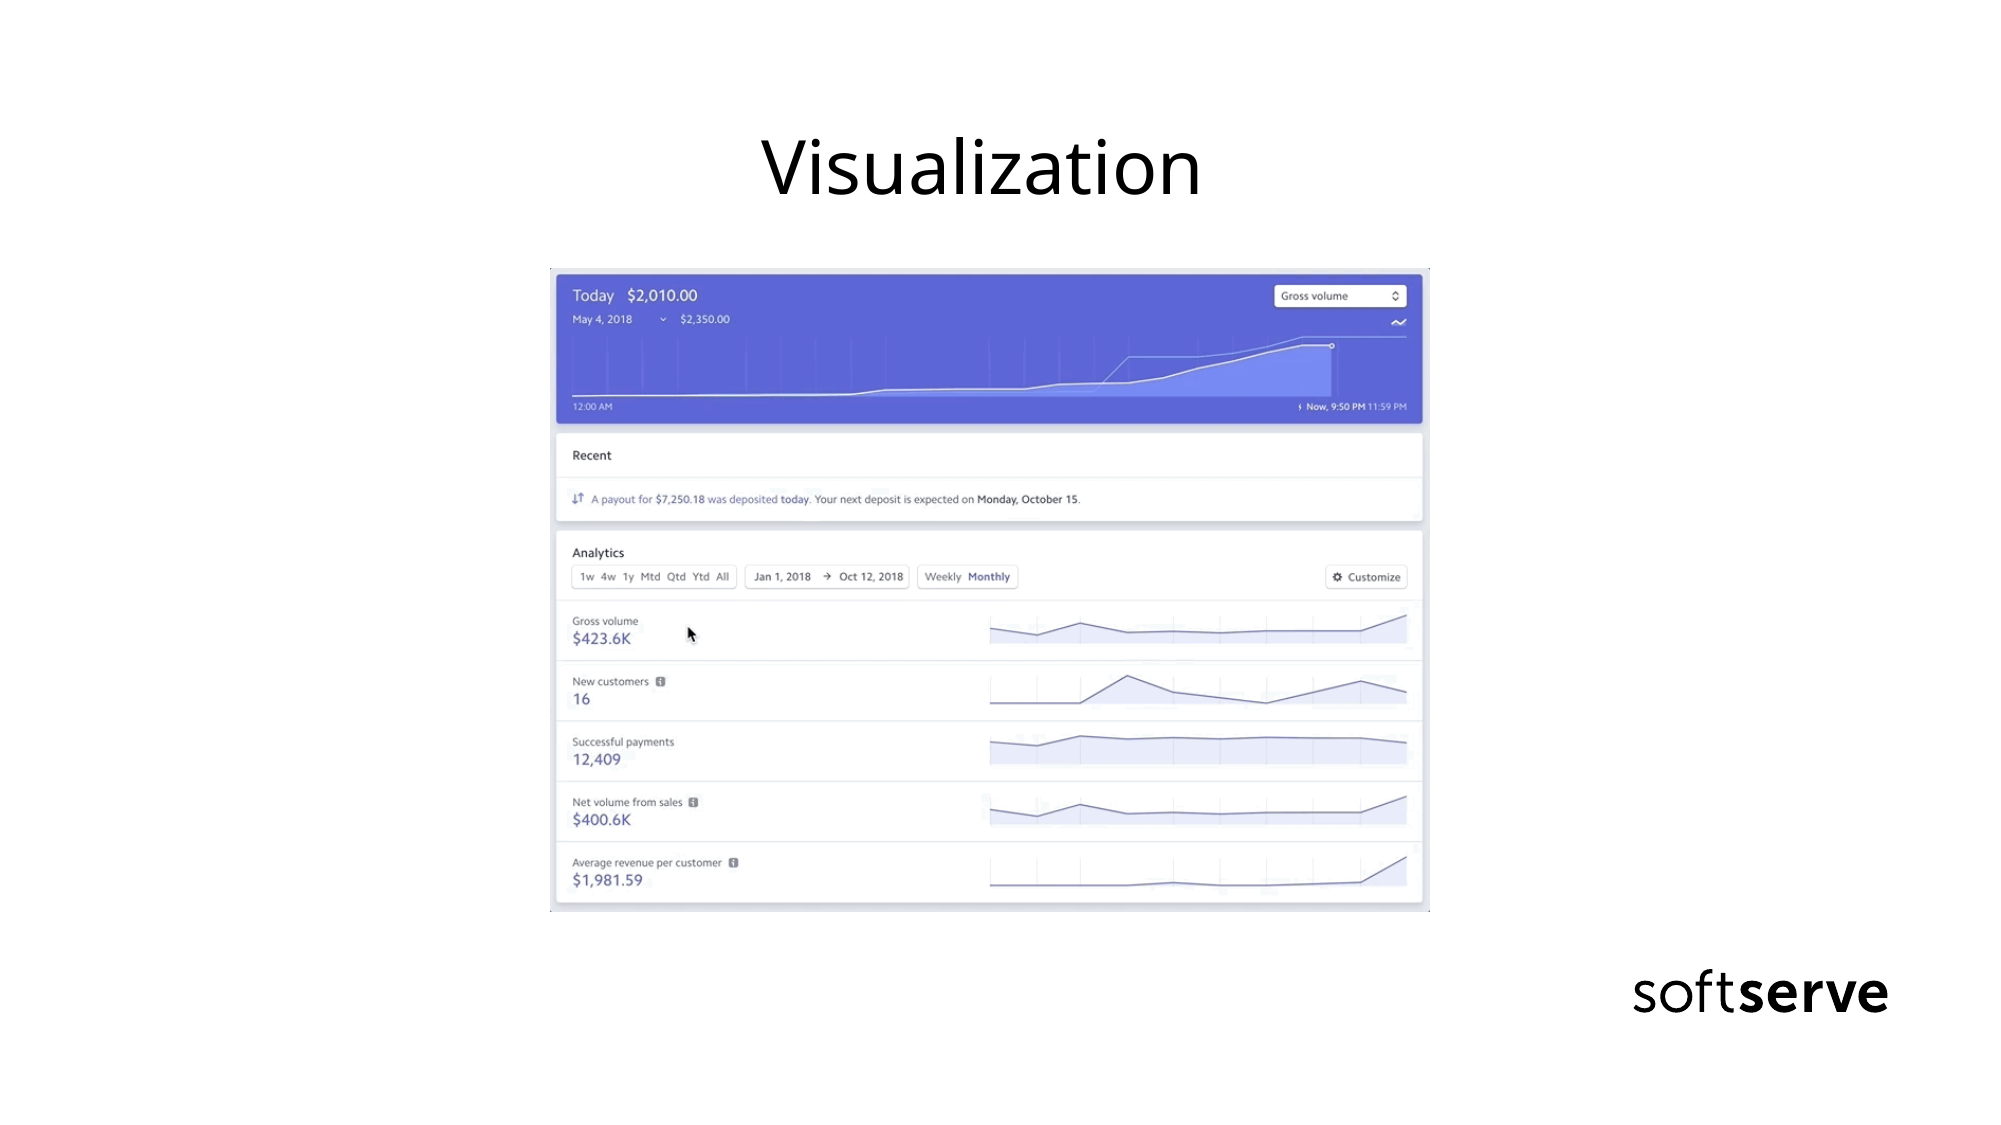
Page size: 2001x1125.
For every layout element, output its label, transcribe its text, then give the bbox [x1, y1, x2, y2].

text_box [173, 268, 1853, 1056]
picture [550, 268, 1430, 912]
title Visualization [112, 112, 1888, 900]
